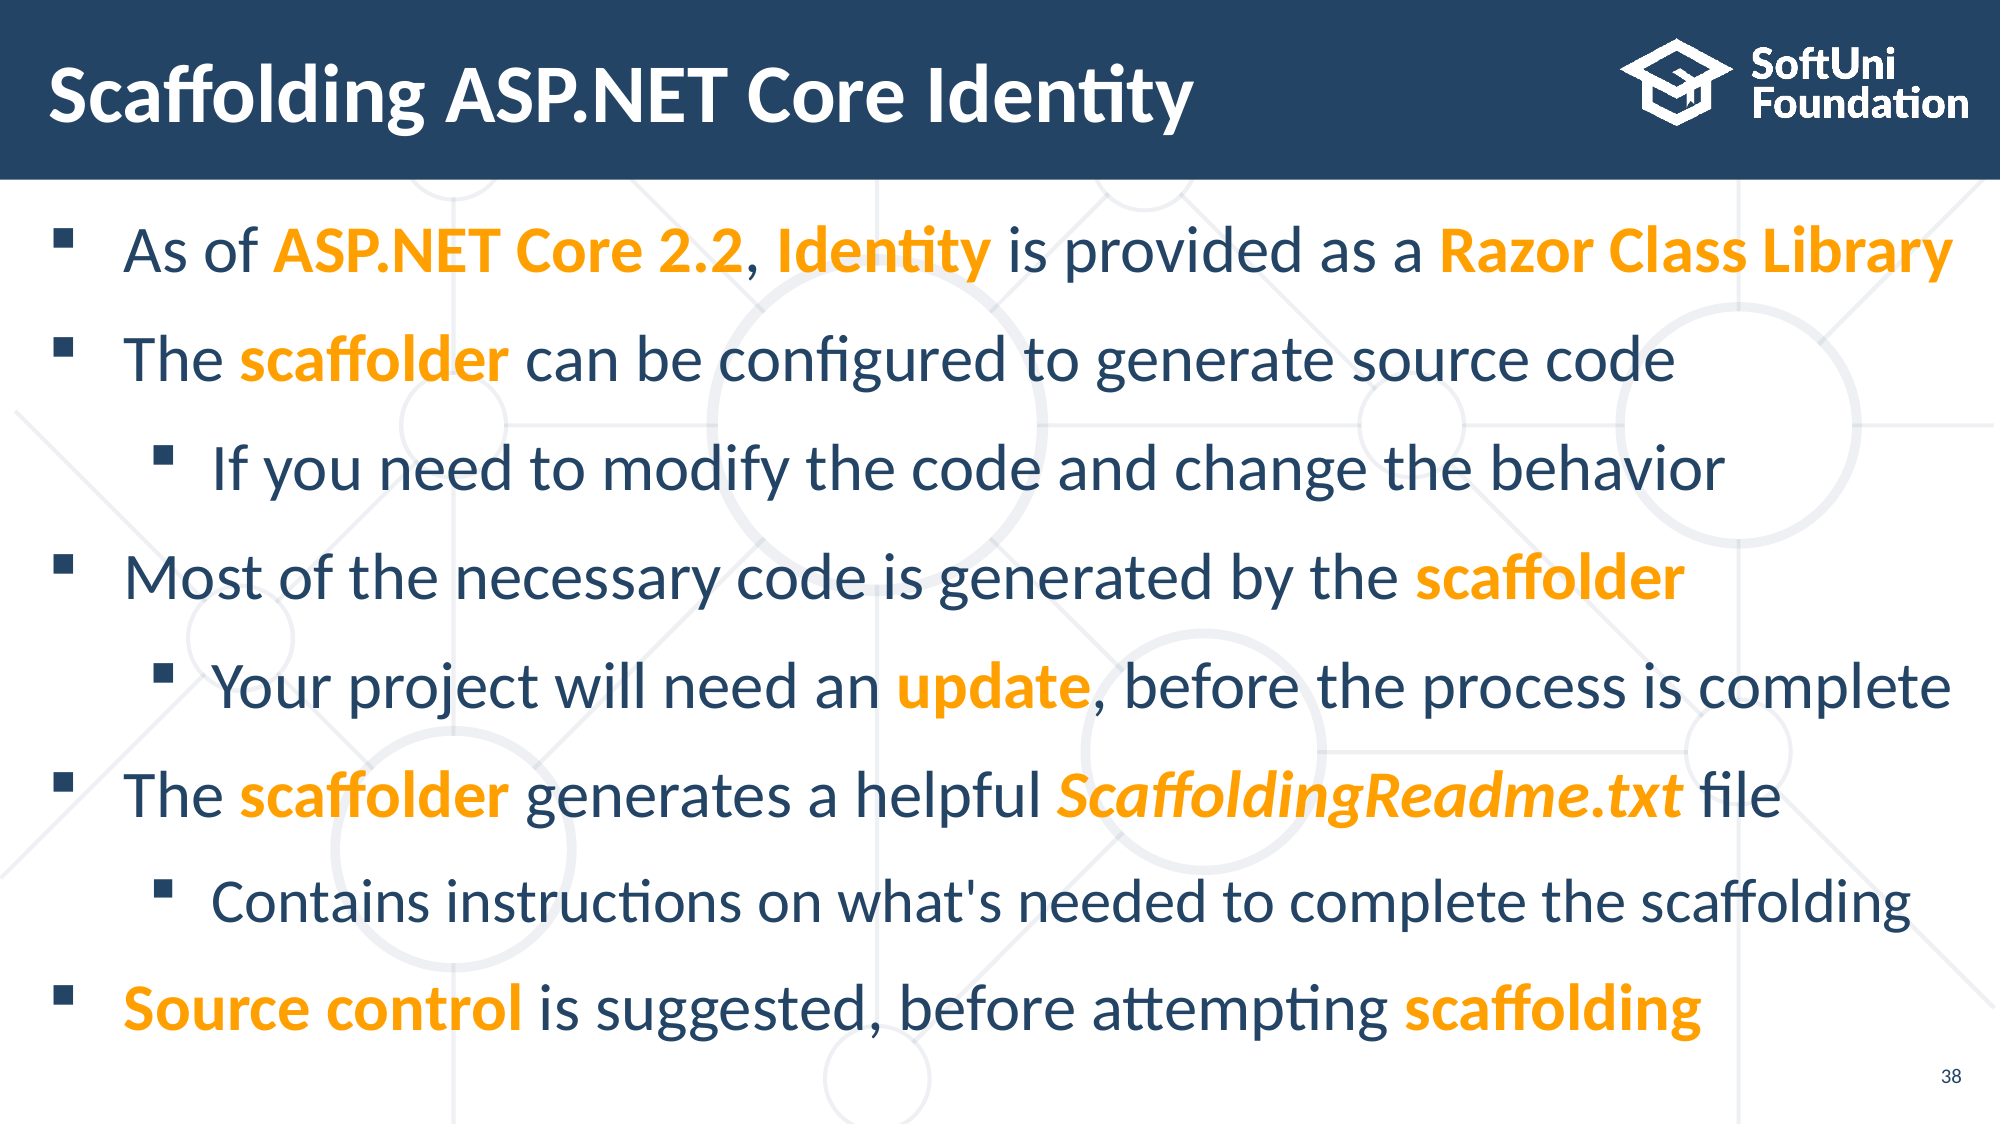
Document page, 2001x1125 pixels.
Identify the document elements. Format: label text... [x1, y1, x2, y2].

picture [1619, 38, 1968, 126]
title Scaffolding ASP.NET Core Identity [31, 16, 1591, 162]
list As of ASP.NET Core 2.2, Identity is provided as a Razor Class Library The scaffolder can be configured to generate source code If you need to modify the code and change the behavior Most of the necessary code is generated by the scaffolder Your project will need an update, before the process is complete The scaffolder generates a helpful ScaffoldingReadme.txt file Contains instructions on what's needed to complete the scaffolding Source control is suggested, before attempting scaffolding [31, 196, 1981, 1109]
slide_number 38 [1897, 1049, 1968, 1101]
